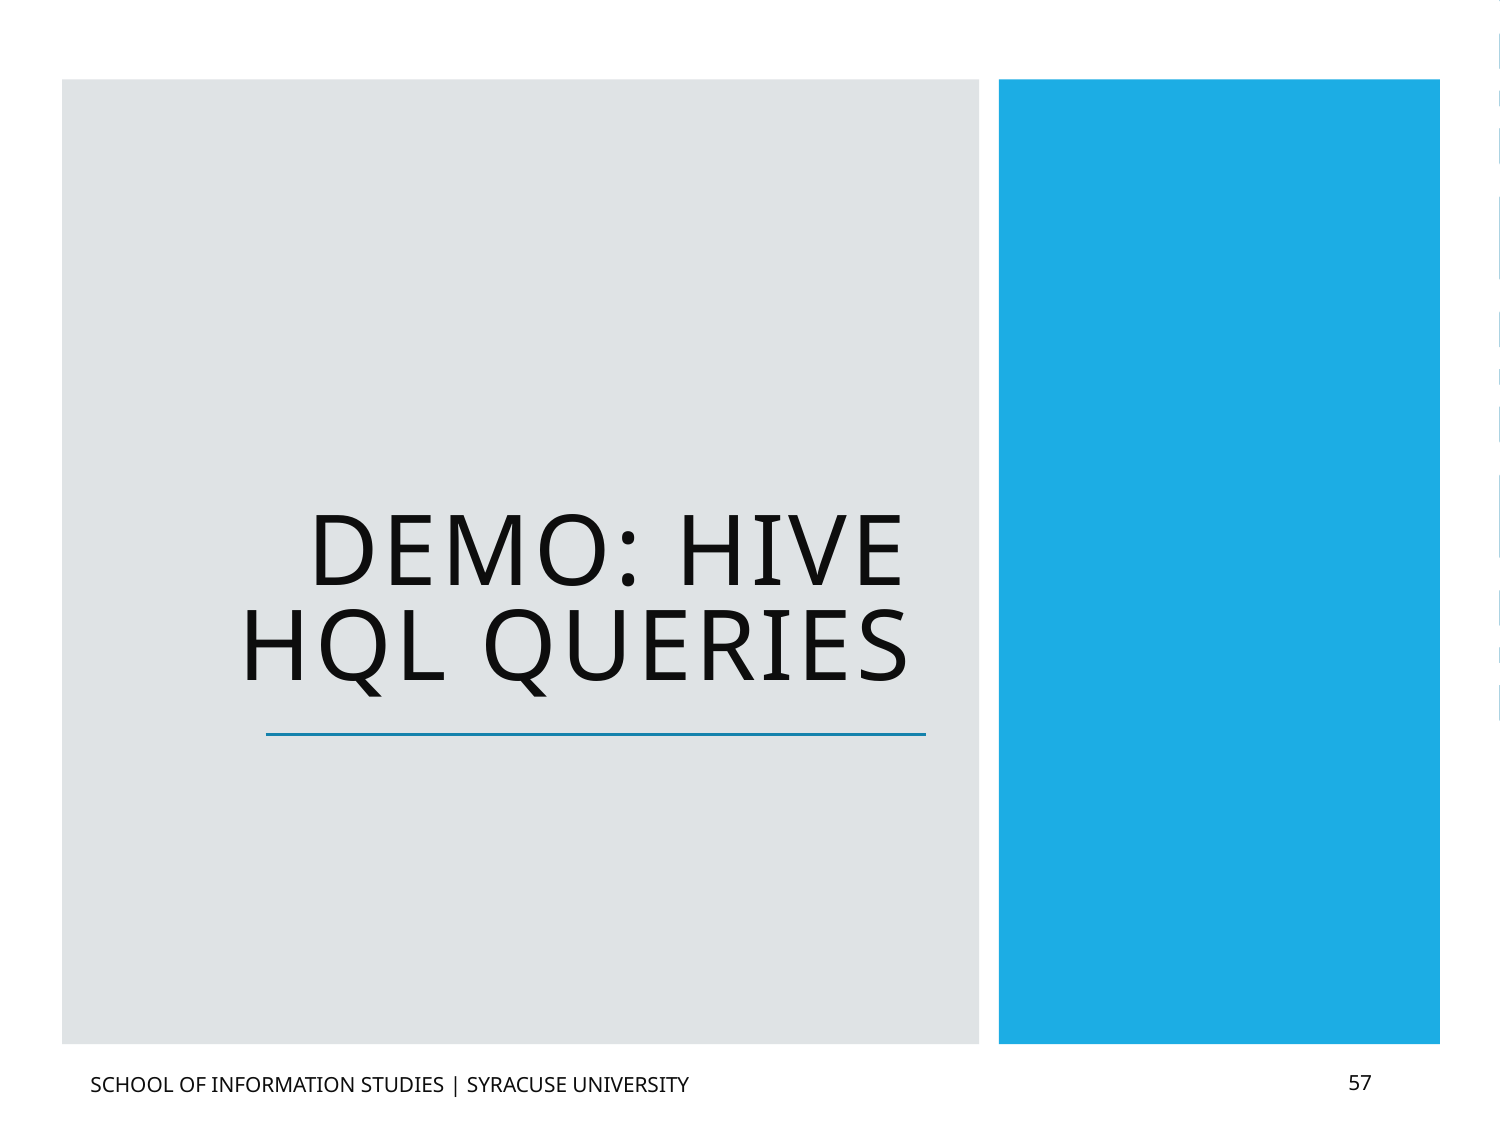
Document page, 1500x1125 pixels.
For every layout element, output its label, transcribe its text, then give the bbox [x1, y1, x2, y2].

text_box [998, 78, 1441, 1045]
title Demo: Hive HQL Queries [121, 160, 927, 707]
text_box [61, 78, 980, 1045]
footer School of Information Studies | Syracuse University [75, 1061, 737, 1107]
slide_number 57 [1333, 1061, 1454, 1107]
text_box [0, 0, 1500, 1125]
